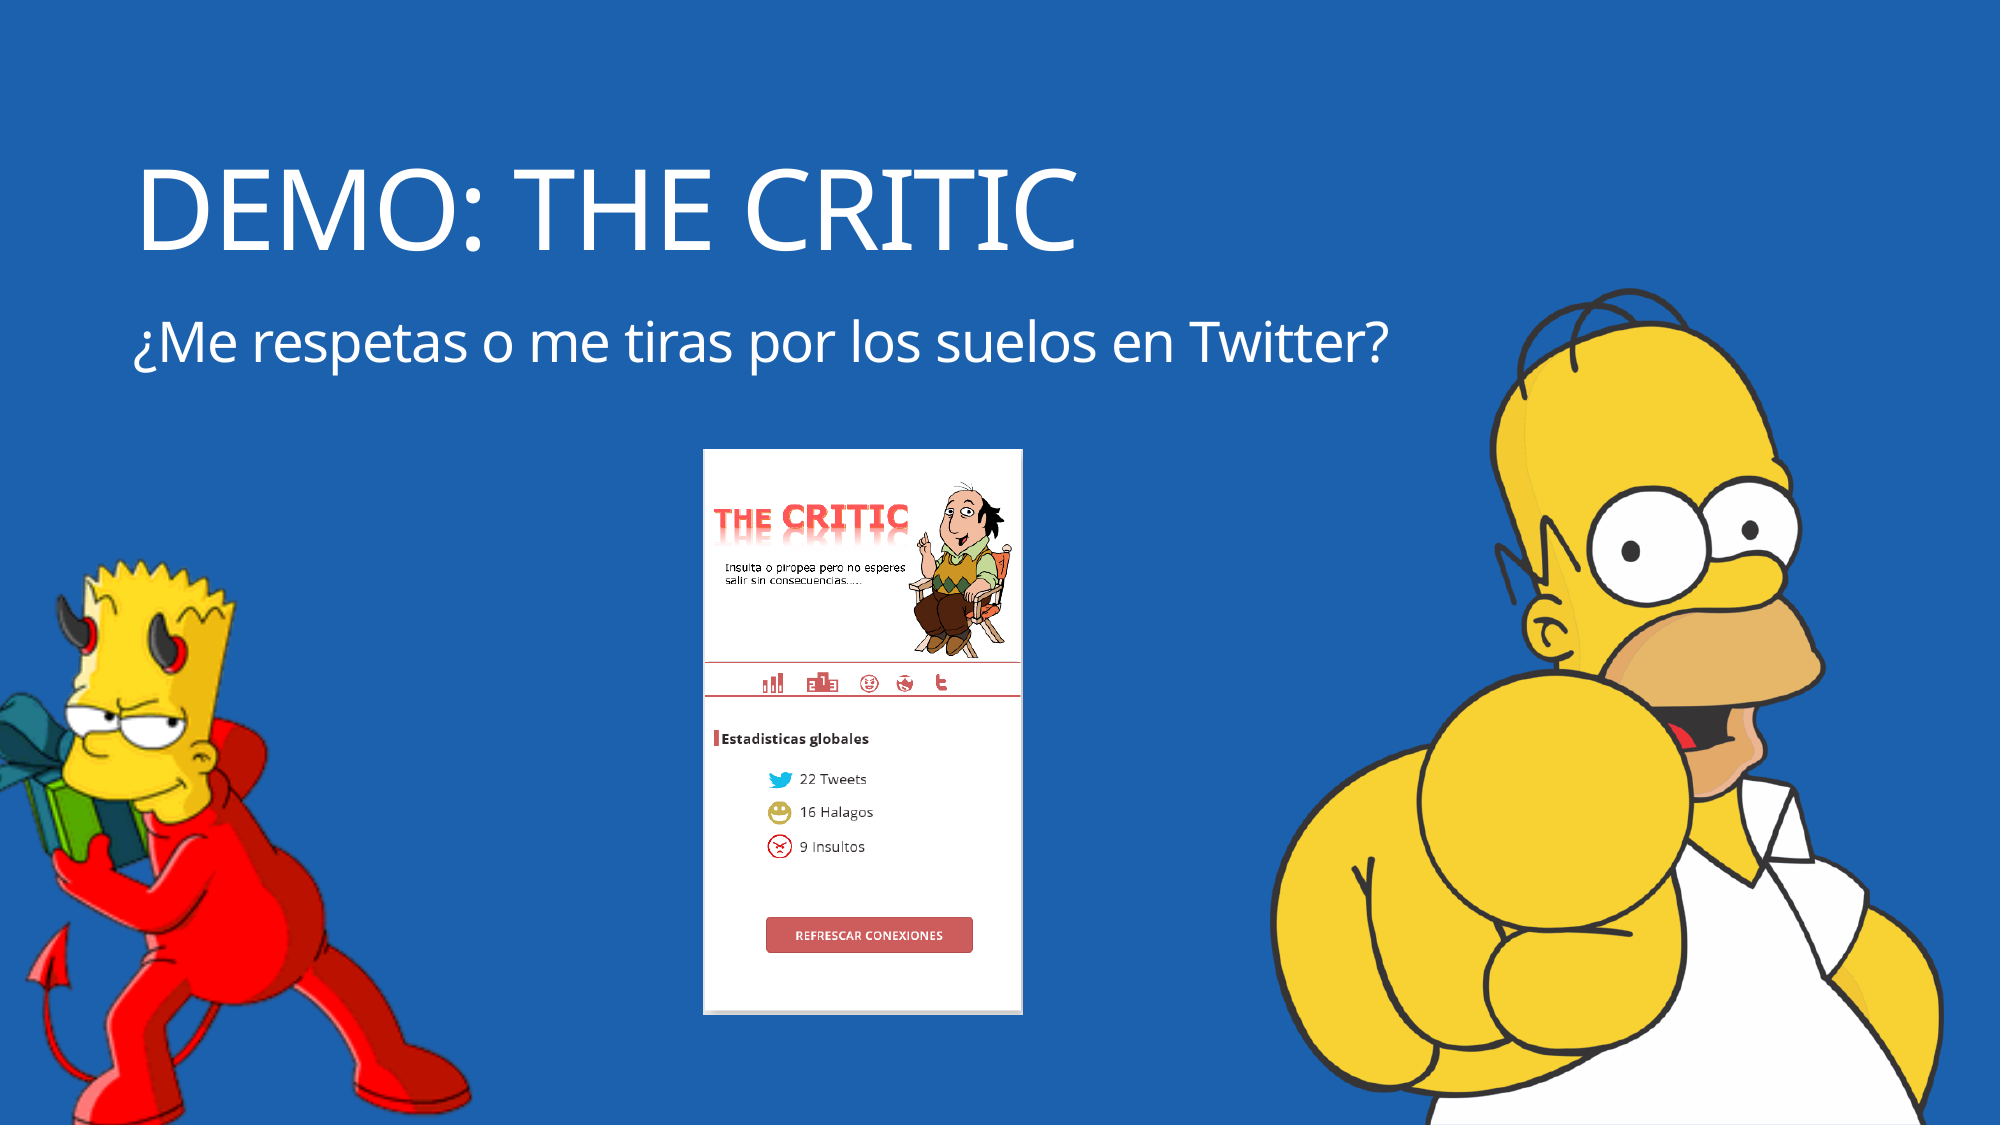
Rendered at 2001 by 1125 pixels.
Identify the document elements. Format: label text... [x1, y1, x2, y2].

picture [0, 487, 475, 1125]
title DEMO: THE CRITIC [134, 111, 1814, 276]
picture [703, 449, 1024, 1016]
picture [1269, 288, 1945, 1125]
list ¿Me respetas o me tiras por los suelos en Twitter? [134, 313, 1269, 396]
